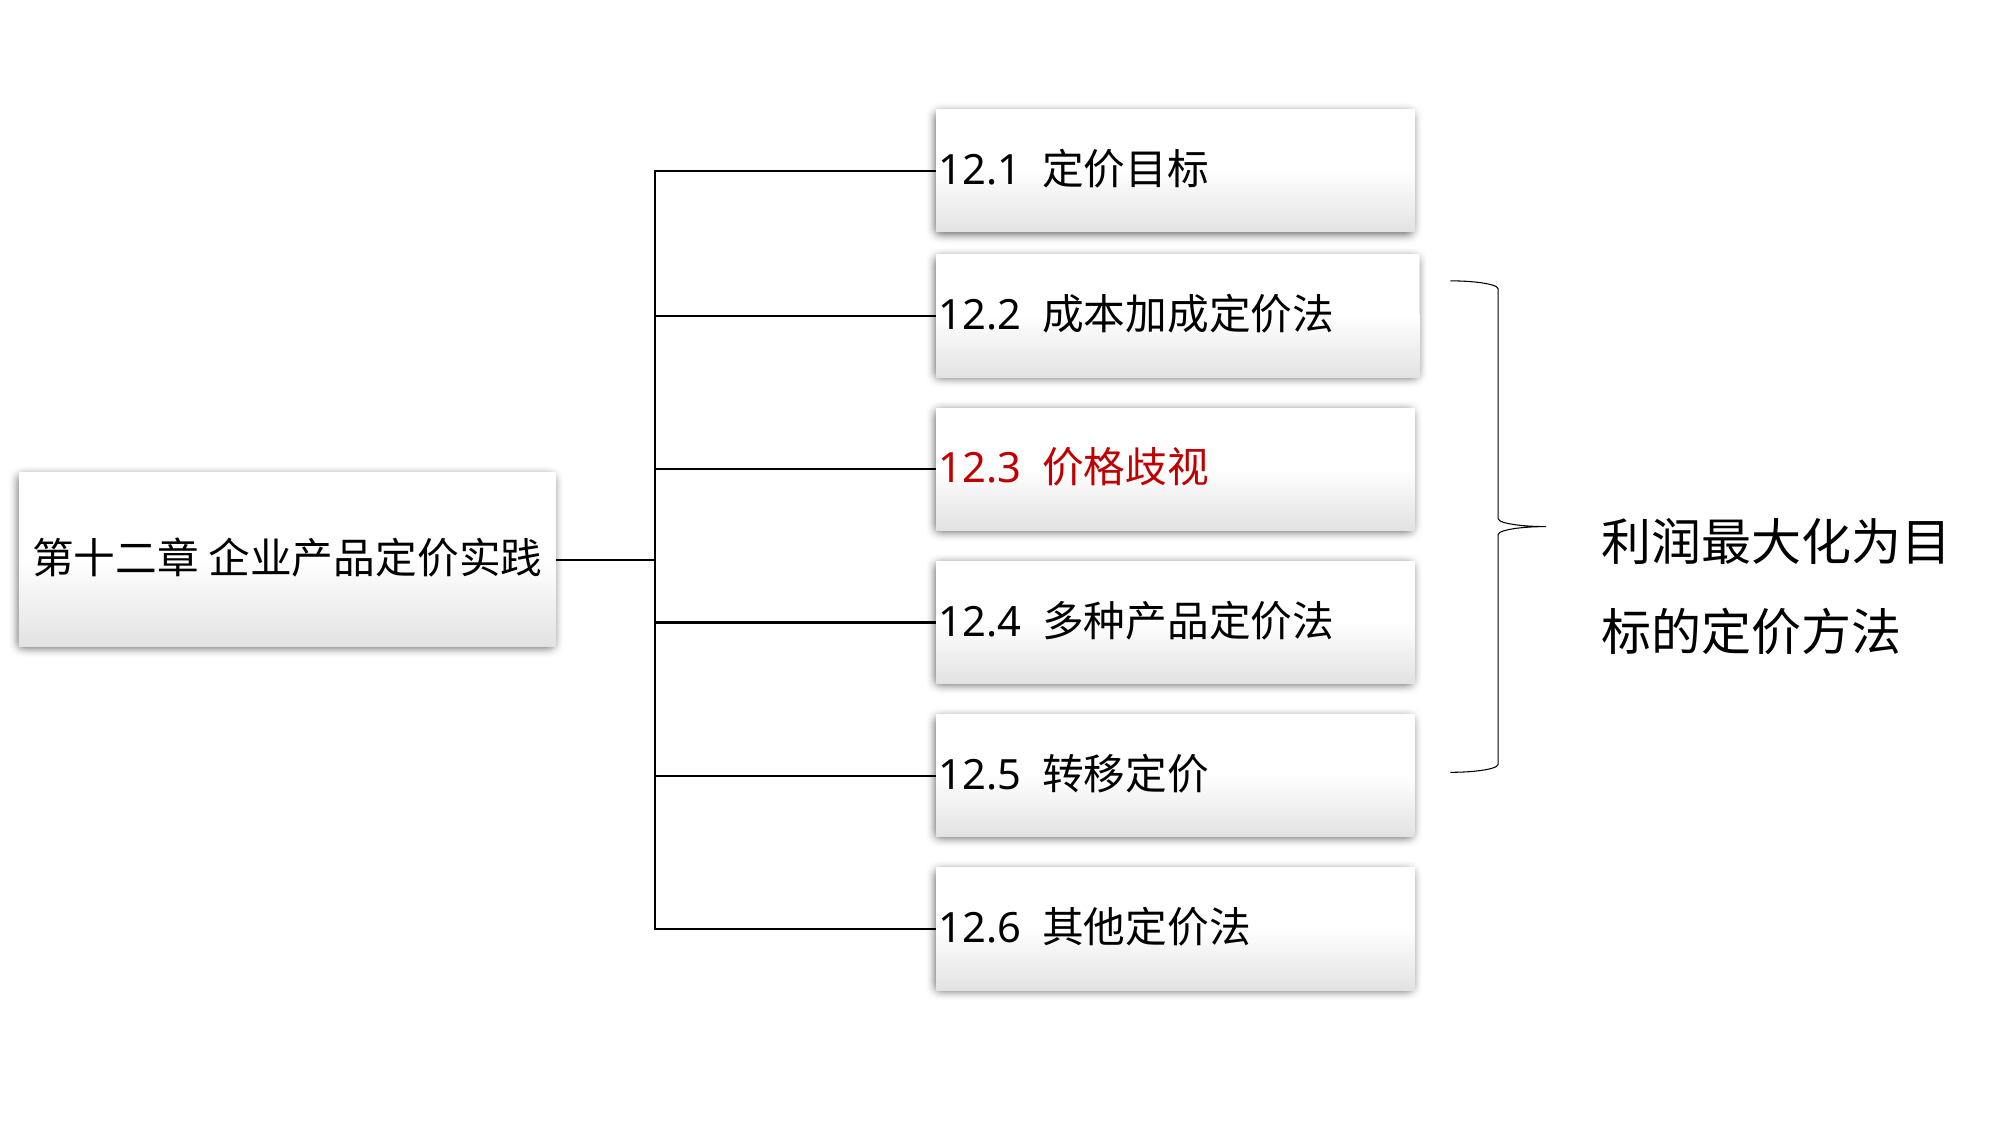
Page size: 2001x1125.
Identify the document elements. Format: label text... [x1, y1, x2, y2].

text_box 利润最大化为目标的定价方法 [1617, 473, 2000, 669]
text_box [0, 109, 1617, 999]
